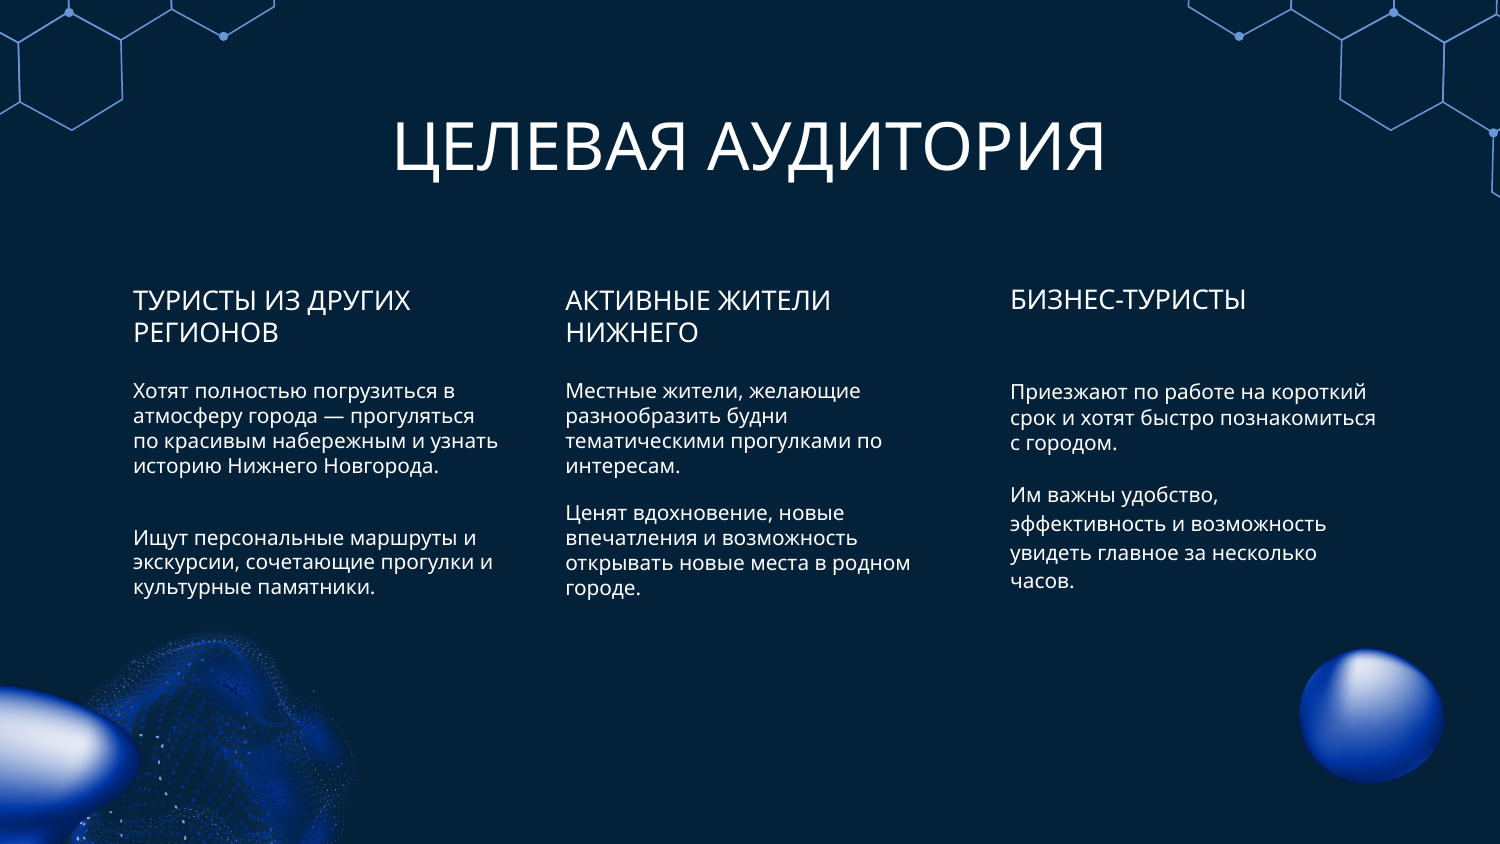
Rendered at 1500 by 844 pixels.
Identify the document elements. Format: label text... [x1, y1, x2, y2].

subtitle Ищут персональные маршруты и экскурсии, сочетающие прогулки и культурные памятники. [118, 509, 518, 608]
subtitle Местные жители, желающие разнообразить будни тематическими прогулками по интересам. [550, 364, 950, 484]
subtitle БИЗНЕС-ТУРИСТЫ [995, 288, 1395, 330]
subtitle Приезжают по работе на короткий срок и хотят быстро познакомиться с городом. [995, 364, 1395, 462]
subtitle Им важны удобство, эффективность и возможность увидеть главное за несколько часов. [995, 462, 1395, 585]
title ЦЕЛЕВАЯ АУДИТОРИЯ [118, 88, 1382, 183]
subtitle Хотят полностью погрузиться в атмосферу города — прогуляться по красивым набережным и узнать историю Нижнего Новгорода. [118, 364, 518, 509]
subtitle ТУРИСТЫ ИЗ ДРУГИХ РЕГИОНОВ [118, 288, 518, 364]
picture [1278, 627, 1466, 809]
subtitle АКТИВНЫЕ ЖИТЕЛИ НИЖНЕГО [550, 288, 950, 364]
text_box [0, 625, 370, 844]
subtitle Ценят вдохновение, новые впечатления и возможность открывать новые места в родном городе. [550, 484, 950, 607]
